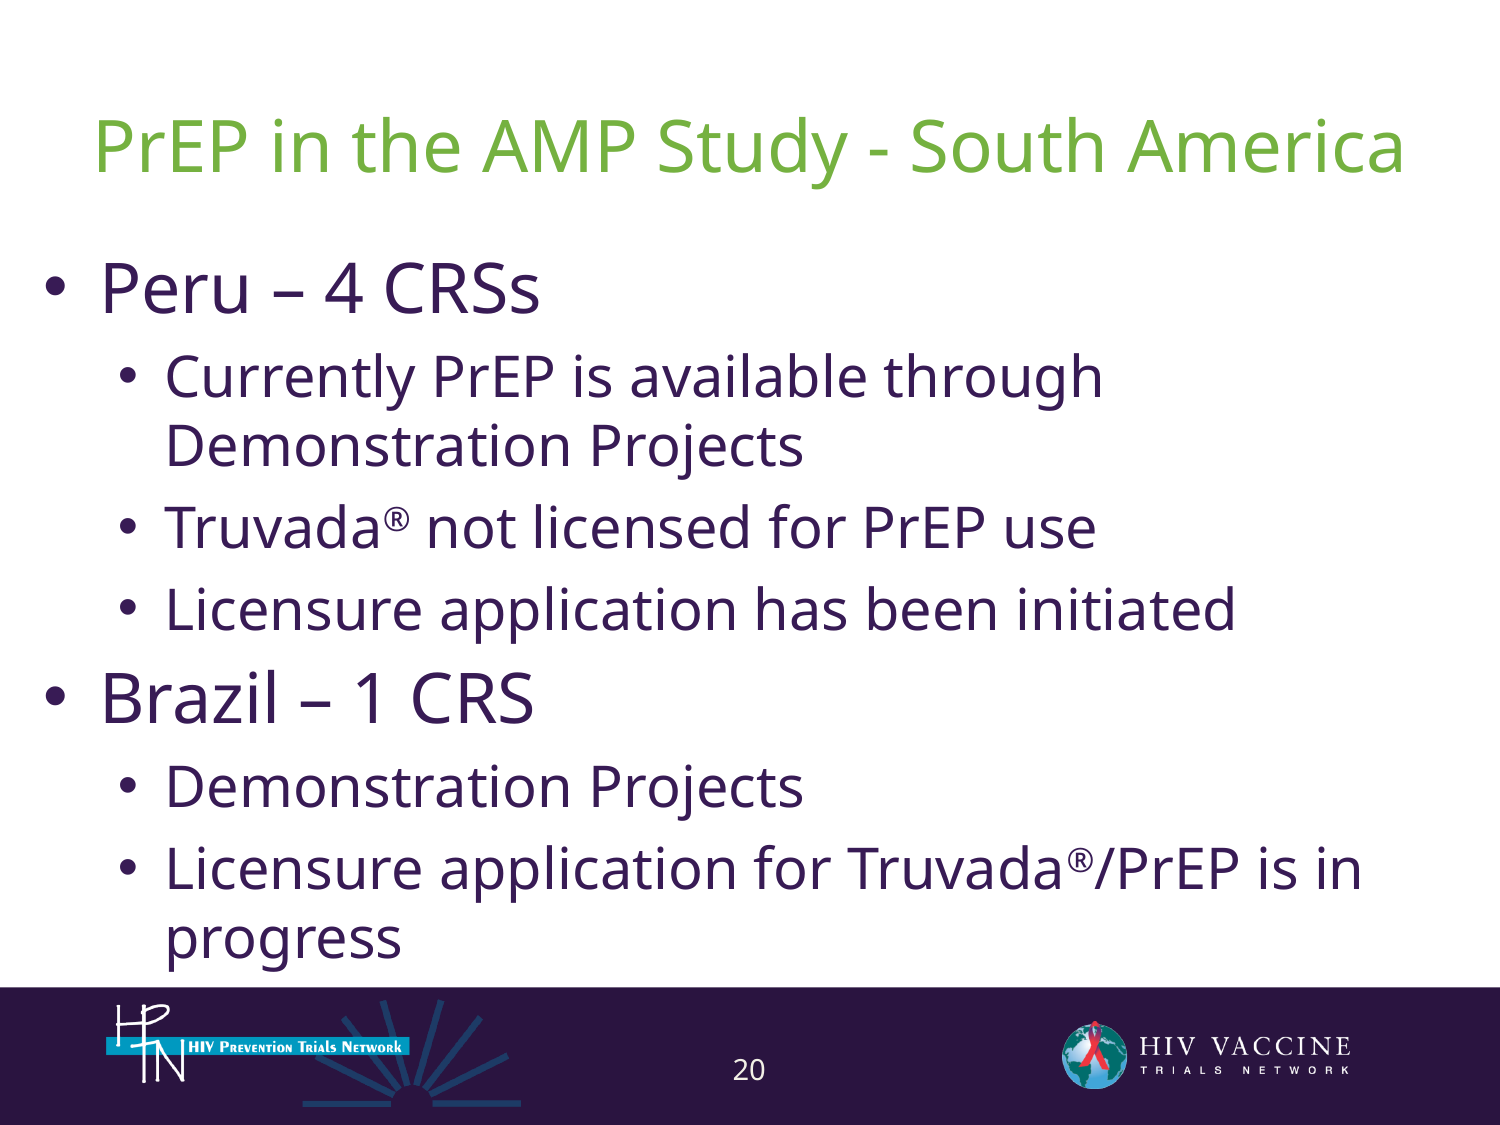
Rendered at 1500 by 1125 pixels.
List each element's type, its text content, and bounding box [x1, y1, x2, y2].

picture [106, 999, 521, 1107]
slide_number 20 [683, 1044, 816, 1105]
list Peru – 4 CRSs Currently PrEP is available through Demonstration Projects Truvada® not licensed for PrEP use Licensure application has been initiated Brazil – 1 CRS Demonstration Projects Licensure application for Truvada®/PrEP is in progress [28, 236, 1472, 979]
picture [1062, 1021, 1350, 1089]
title PrEP in the AMP Study - South America [75, 50, 1425, 236]
